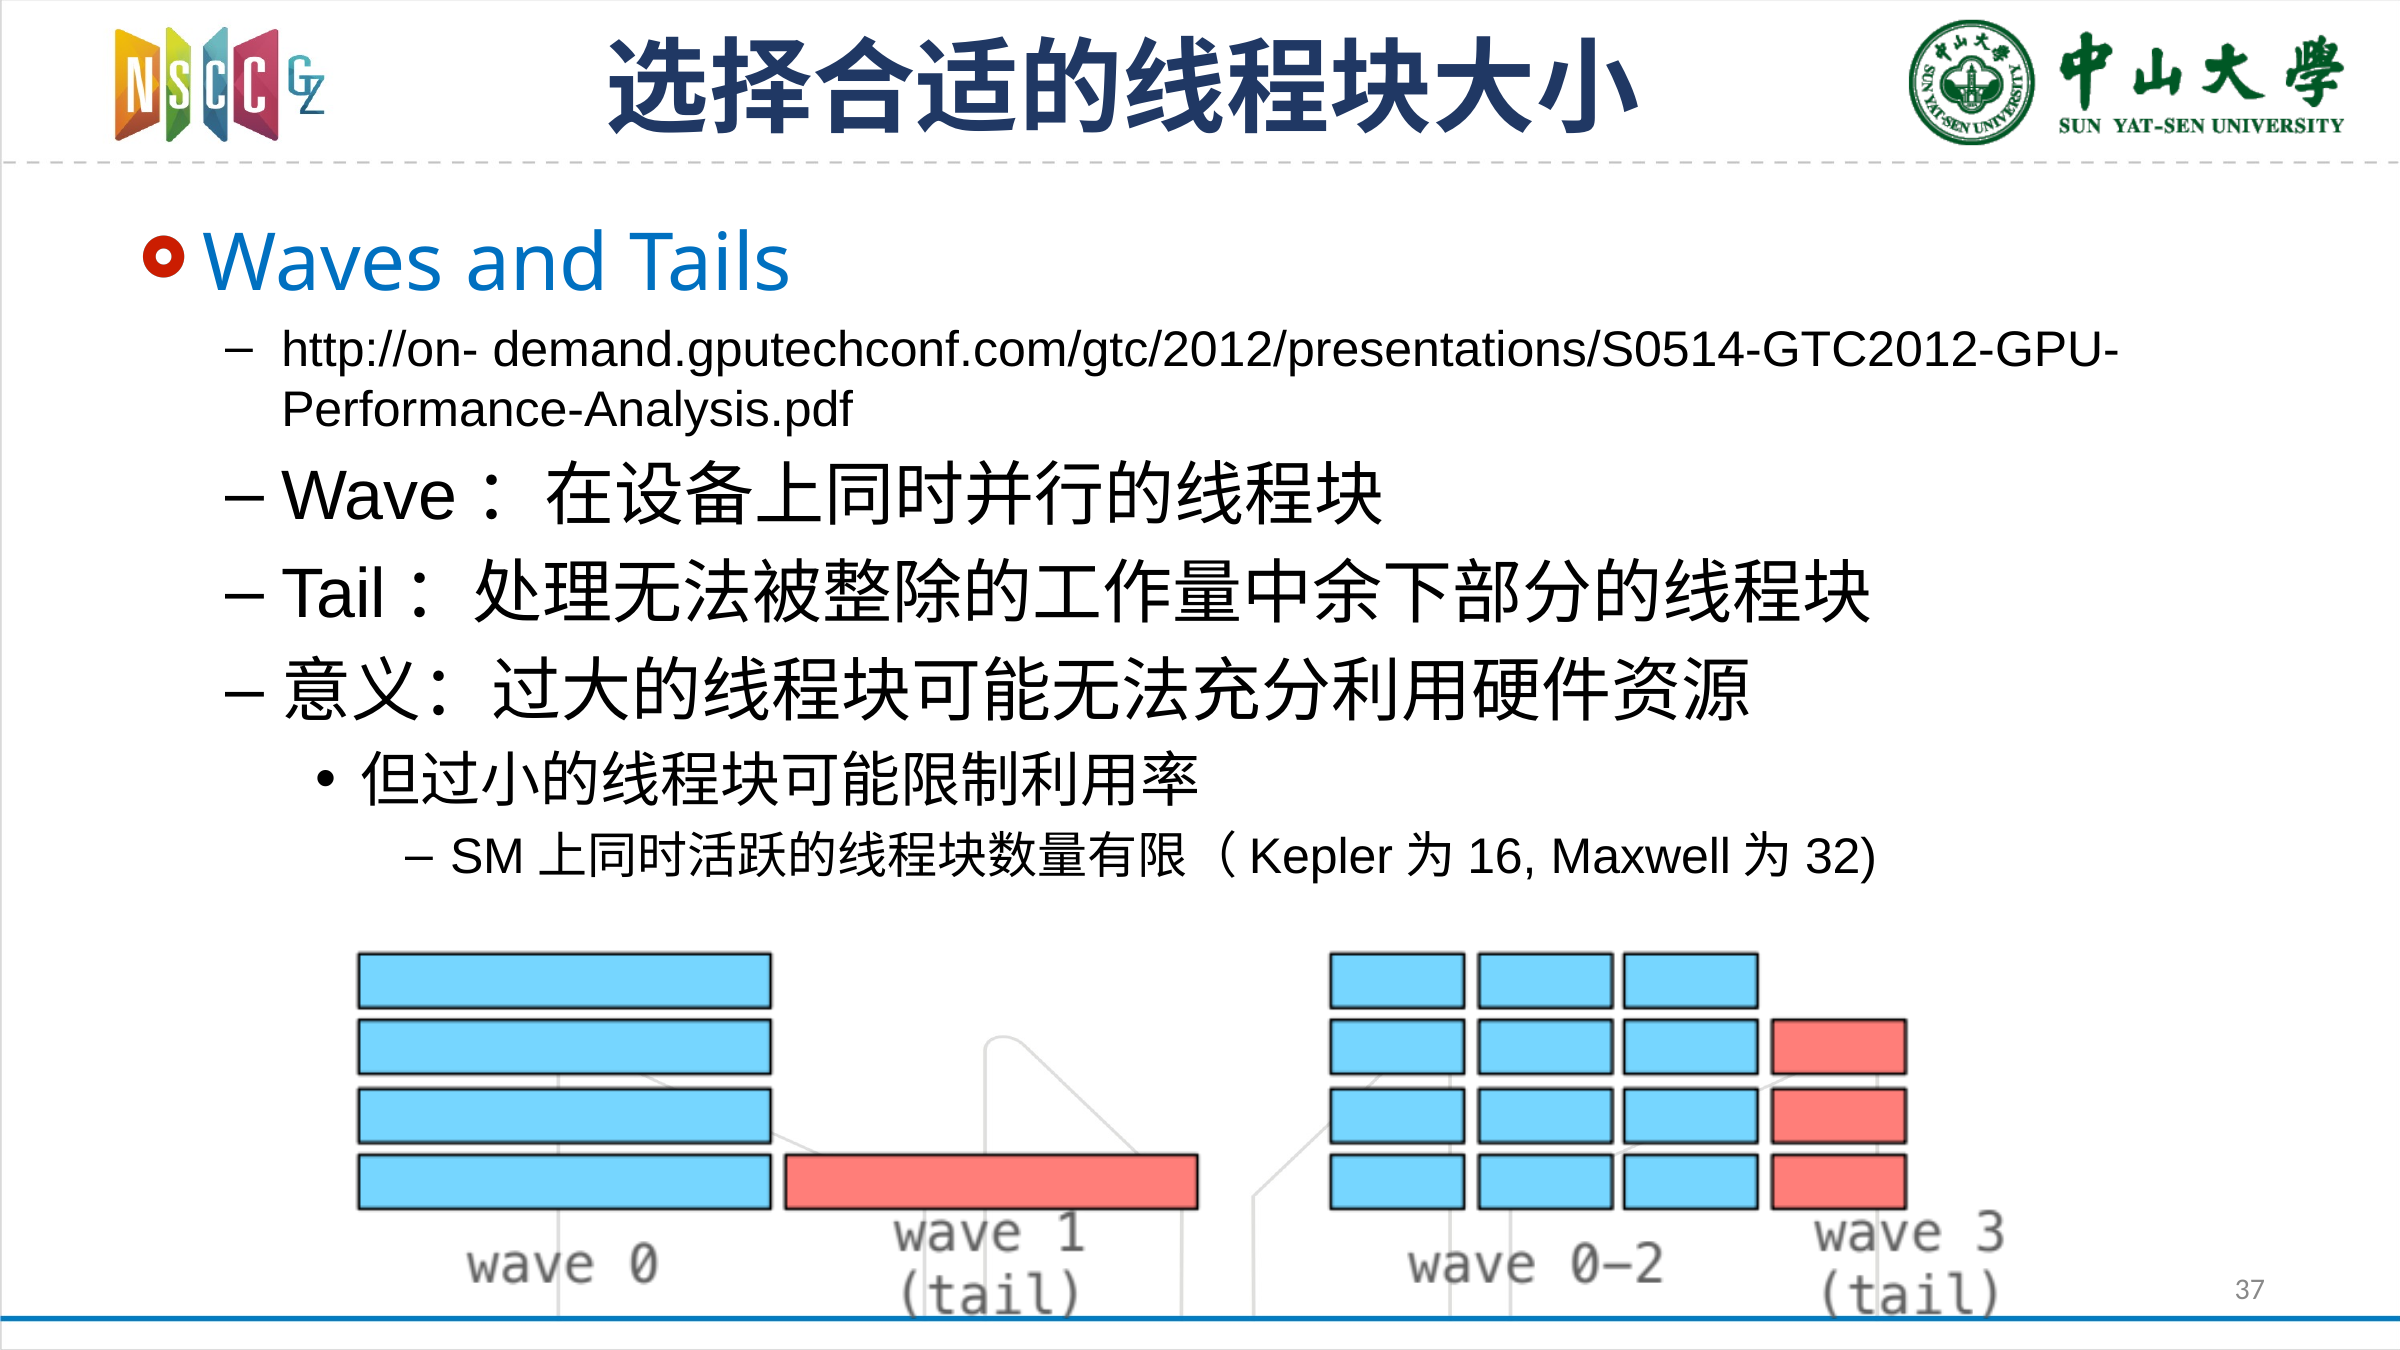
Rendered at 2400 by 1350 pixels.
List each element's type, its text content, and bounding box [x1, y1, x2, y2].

title 选择合适的线程块大小 [349, 13, 1897, 153]
picture [0, 0, 2400, 1350]
slide_number 37 [2056, 1251, 2280, 1324]
list Waves and Tails http://on- demand.gputechconf.com/gtc/2012/presentations/S0514-GTC2012-GPU-Performance-Analysis.pdf Wave：在设备上同时并行的线程块 Tail：处理无法被整除的工作量中余下部分的线程块 意义：过大的线程块可能无法充分利用硬件资源 但过小的线程块可能限制利用率 SM上同时活跃的线程块数量有限（Kepler为16, Maxwell为32) [120, 202, 2280, 1206]
